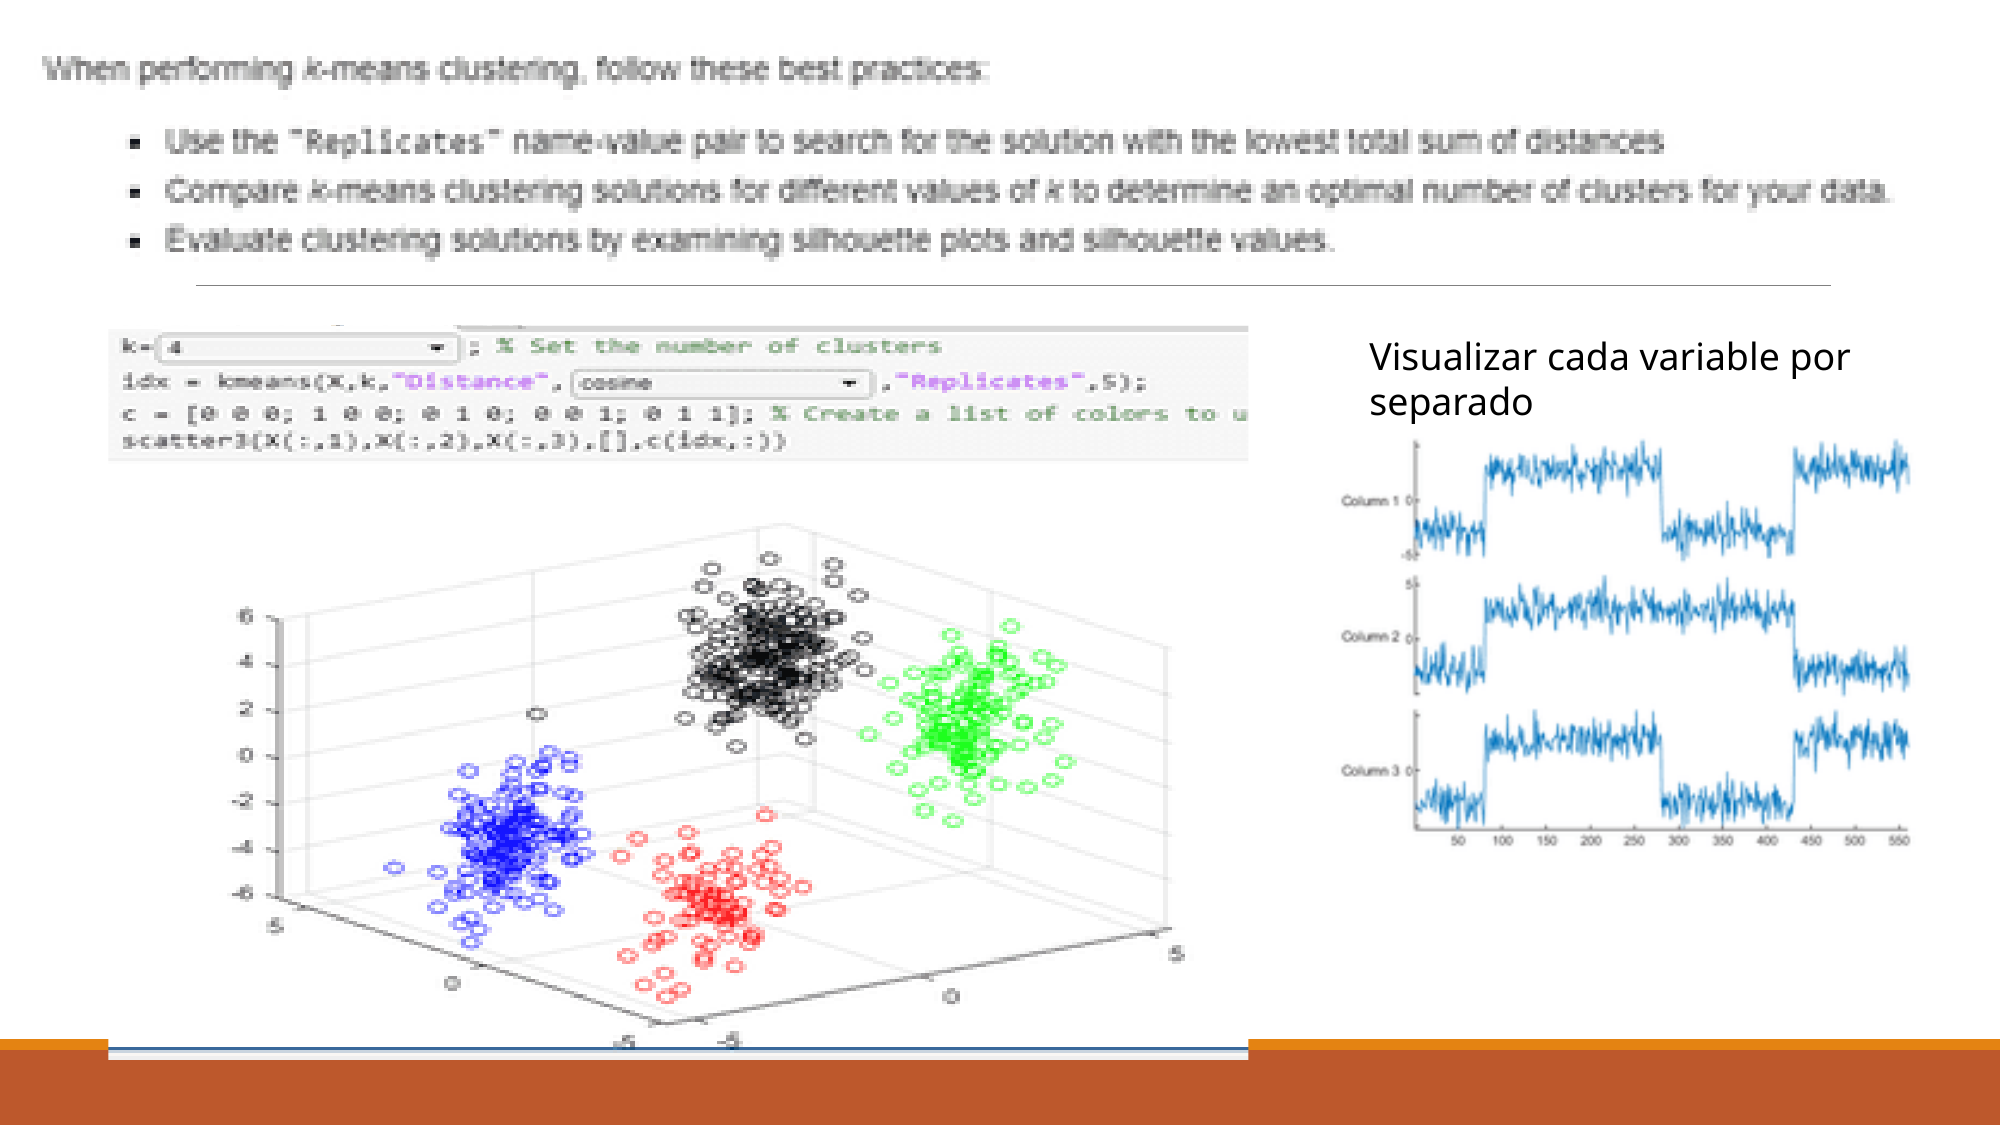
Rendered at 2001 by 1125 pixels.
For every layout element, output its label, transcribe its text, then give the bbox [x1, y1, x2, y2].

picture [107, 324, 1249, 1060]
picture [34, 34, 1900, 286]
picture [1315, 429, 1928, 867]
text_box Visualizar cada variable por separado stackedplot(X); [1354, 325, 1967, 521]
